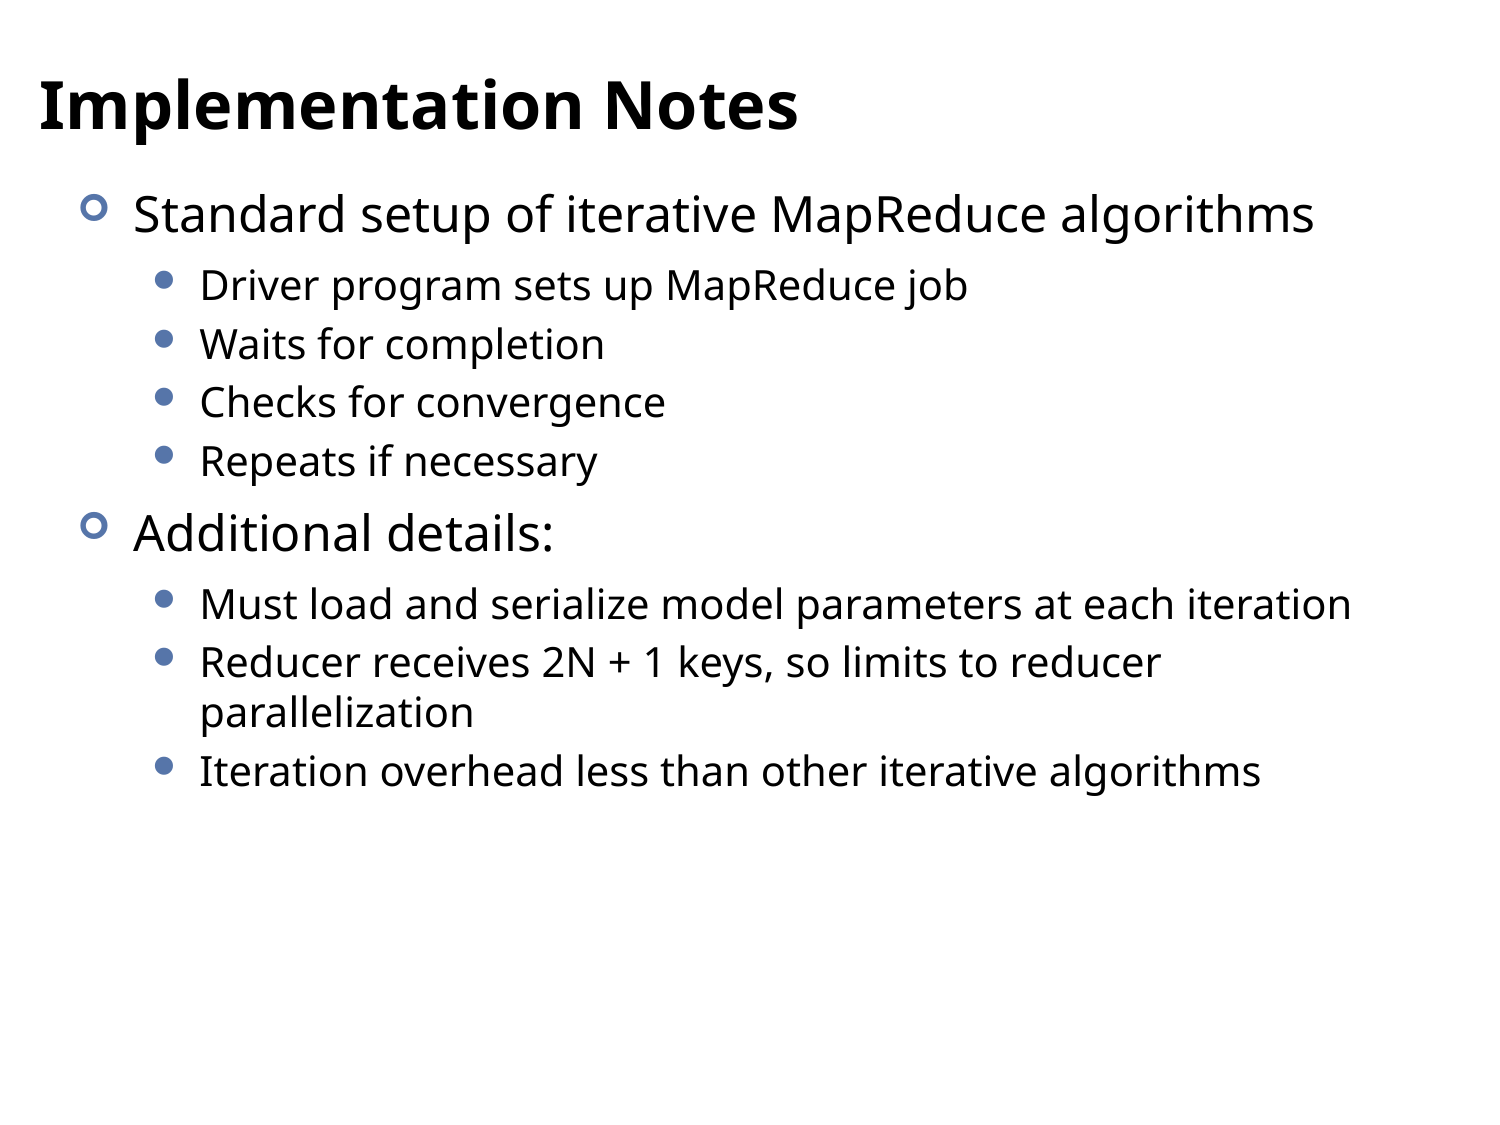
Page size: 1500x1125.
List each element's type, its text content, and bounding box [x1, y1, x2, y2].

list Standard setup of iterative MapReduce algorithms Driver program sets up MapReduce job Waits for completion Checks for convergence Repeats if necessary Additional details: Must load and serialize model parameters at each iteration Reducer receives 2N + 1 keys, so limits to reducer parallelization Iteration overhead less than other iterative algorithms [62, 174, 1451, 1013]
title Implementation Notes [24, 18, 1451, 188]
